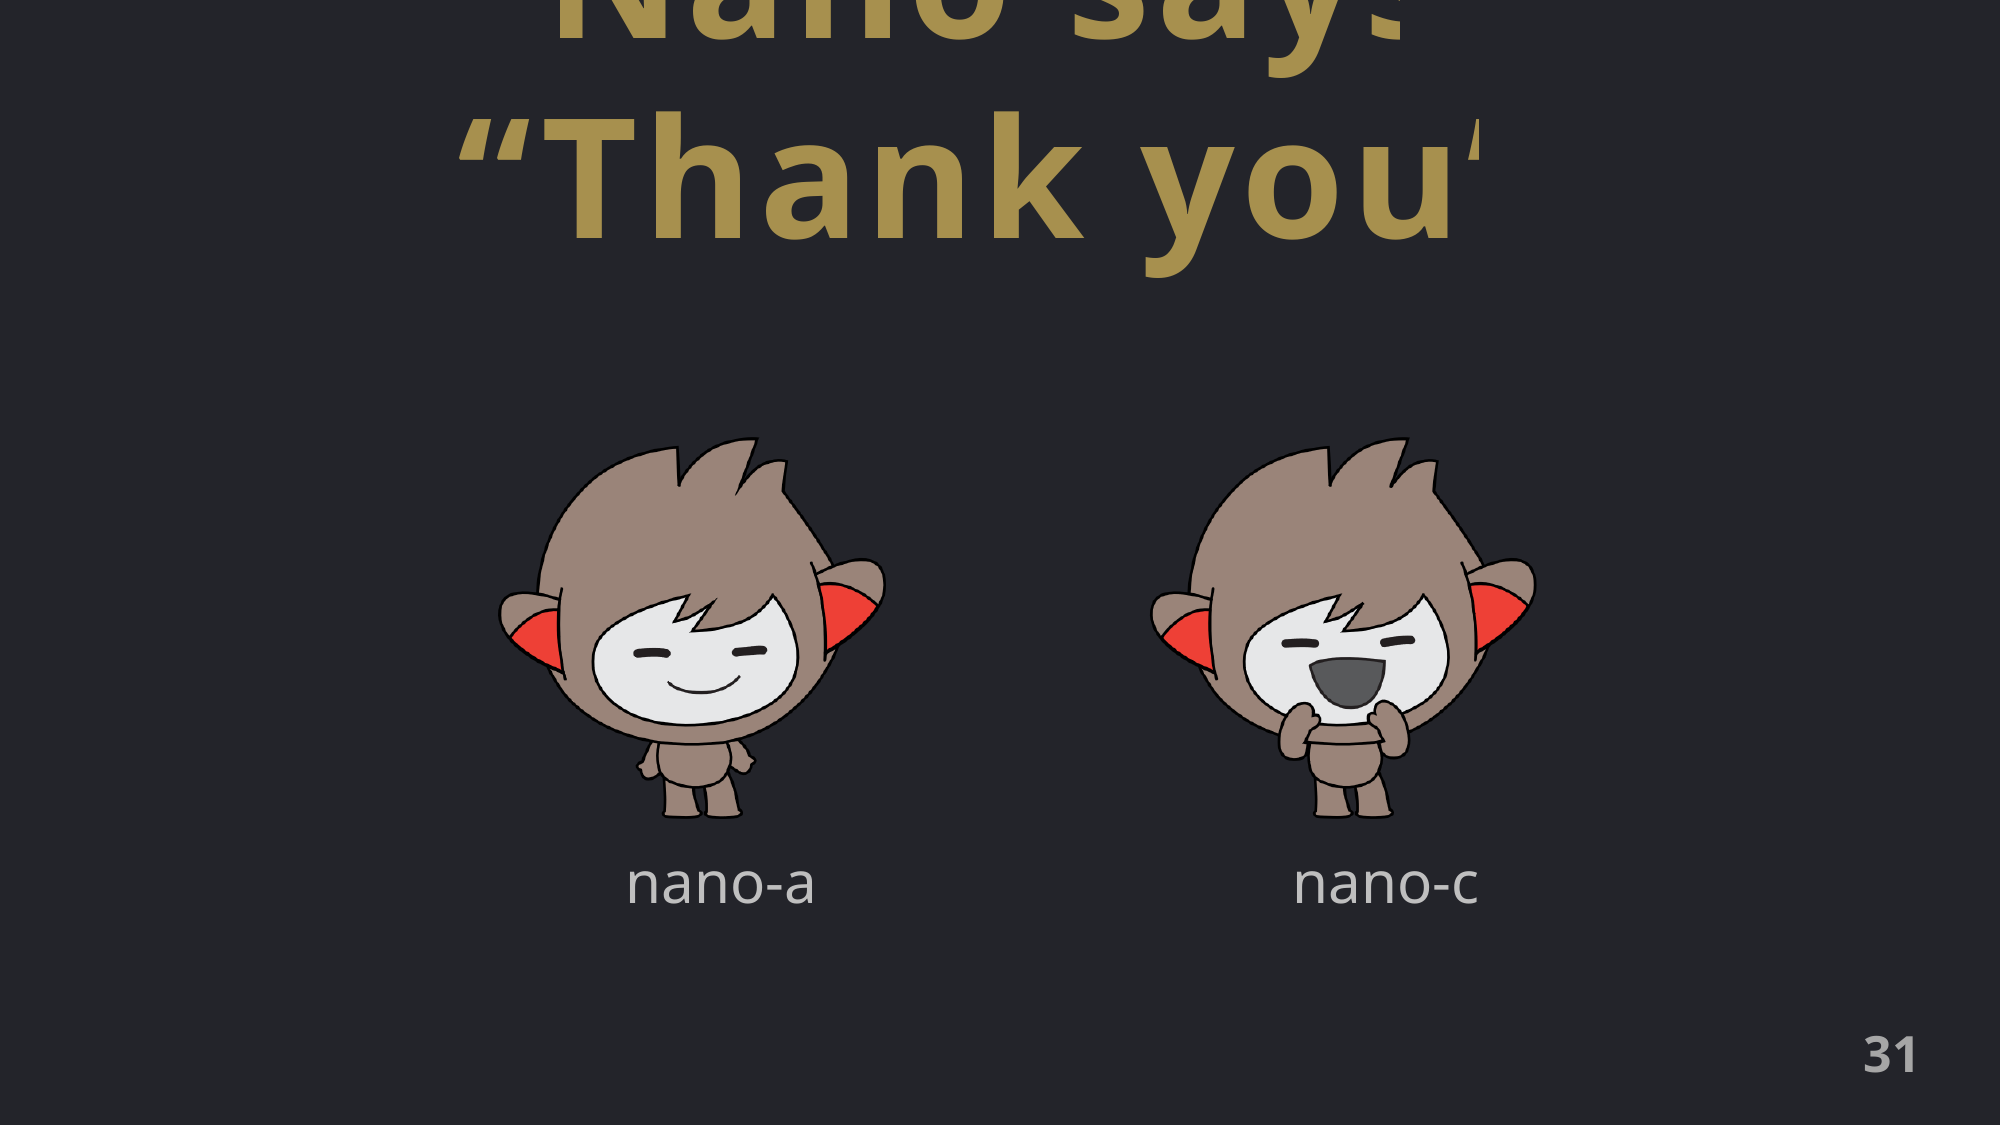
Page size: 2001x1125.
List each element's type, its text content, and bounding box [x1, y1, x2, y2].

slide_number 31 [1485, 1026, 1936, 1087]
picture [498, 437, 886, 819]
text_box nano-c [1278, 838, 1502, 923]
text_box nano-a [610, 838, 834, 923]
text_box [0, 0, 2000, 1125]
picture [1149, 437, 1537, 819]
text_box Nano says “Thank you” [364, 23, 1636, 287]
